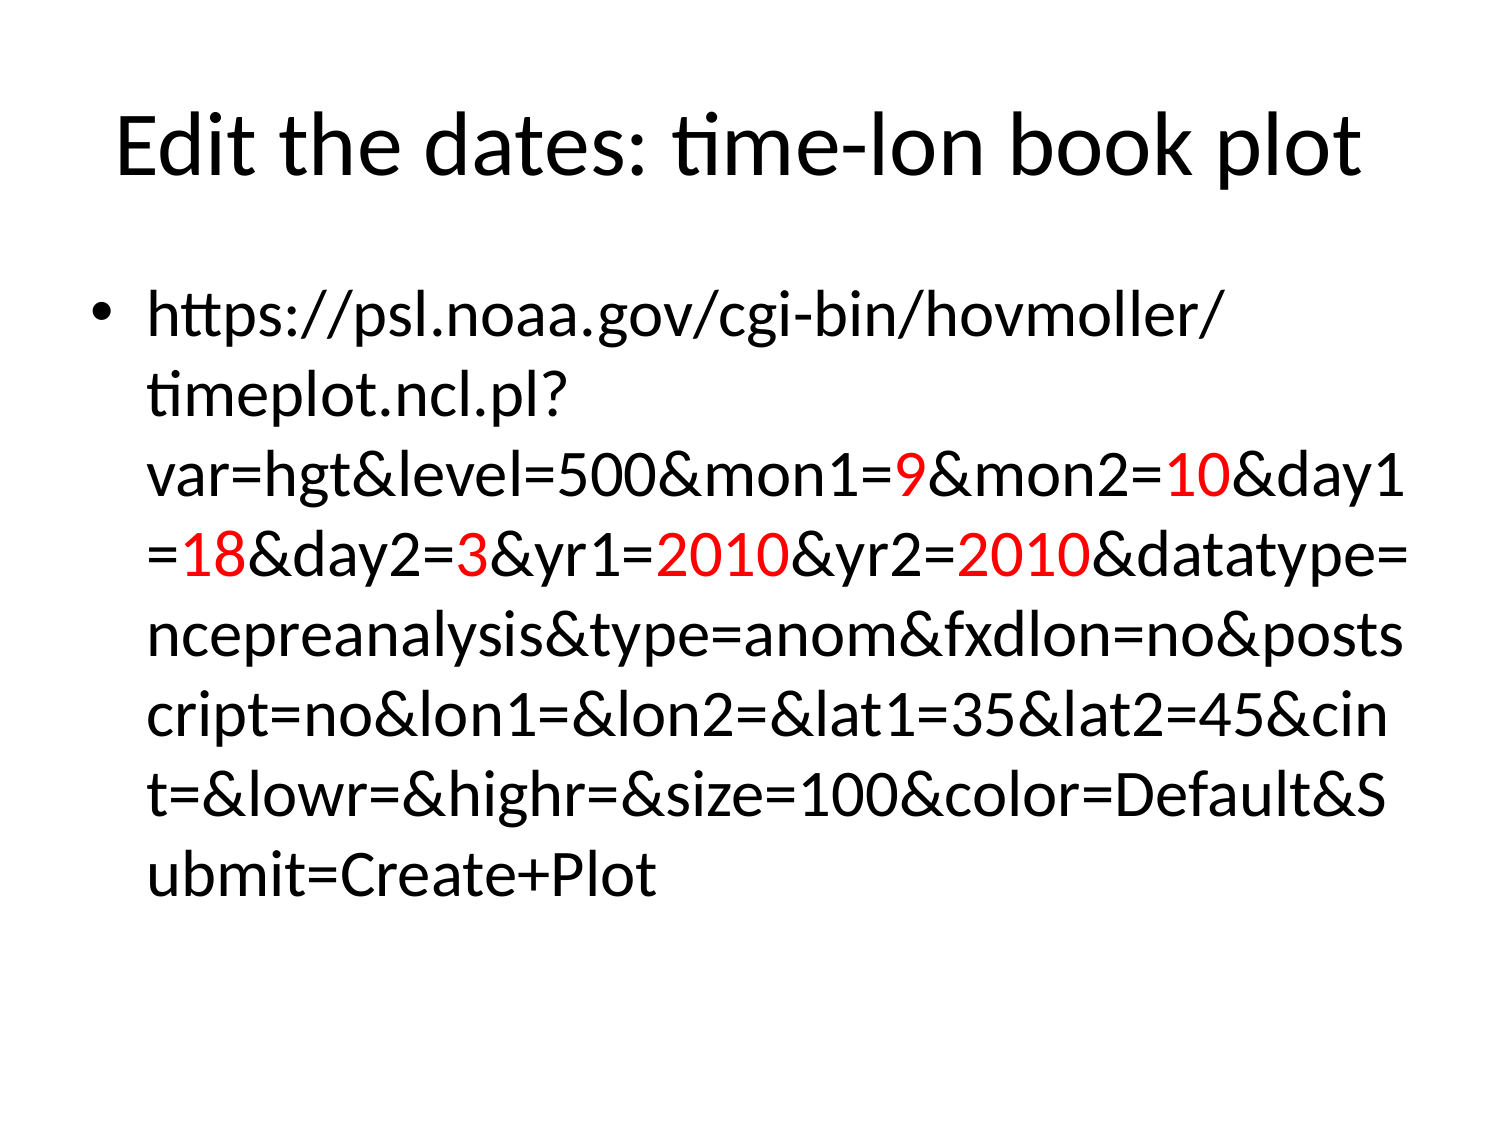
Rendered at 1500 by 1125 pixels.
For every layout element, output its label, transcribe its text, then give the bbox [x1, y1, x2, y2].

title Edit the dates: time-lon book plot [75, 45, 1425, 233]
list https://psl.noaa.gov/cgi-bin/hovmoller/timeplot.ncl.pl?var=hgt&level=500&mon1=9&mon2=10&day1=18&day2=3&yr1=2010&yr2=2010&datatype=ncepreanalysis&type=anom&fxdlon=no&postscript=no&lon1=&lon2=&lat1=35&lat2=45&cint=&lowr=&highr=&size=100&color=Default&Submit=Create+Plot [75, 262, 1425, 1005]
